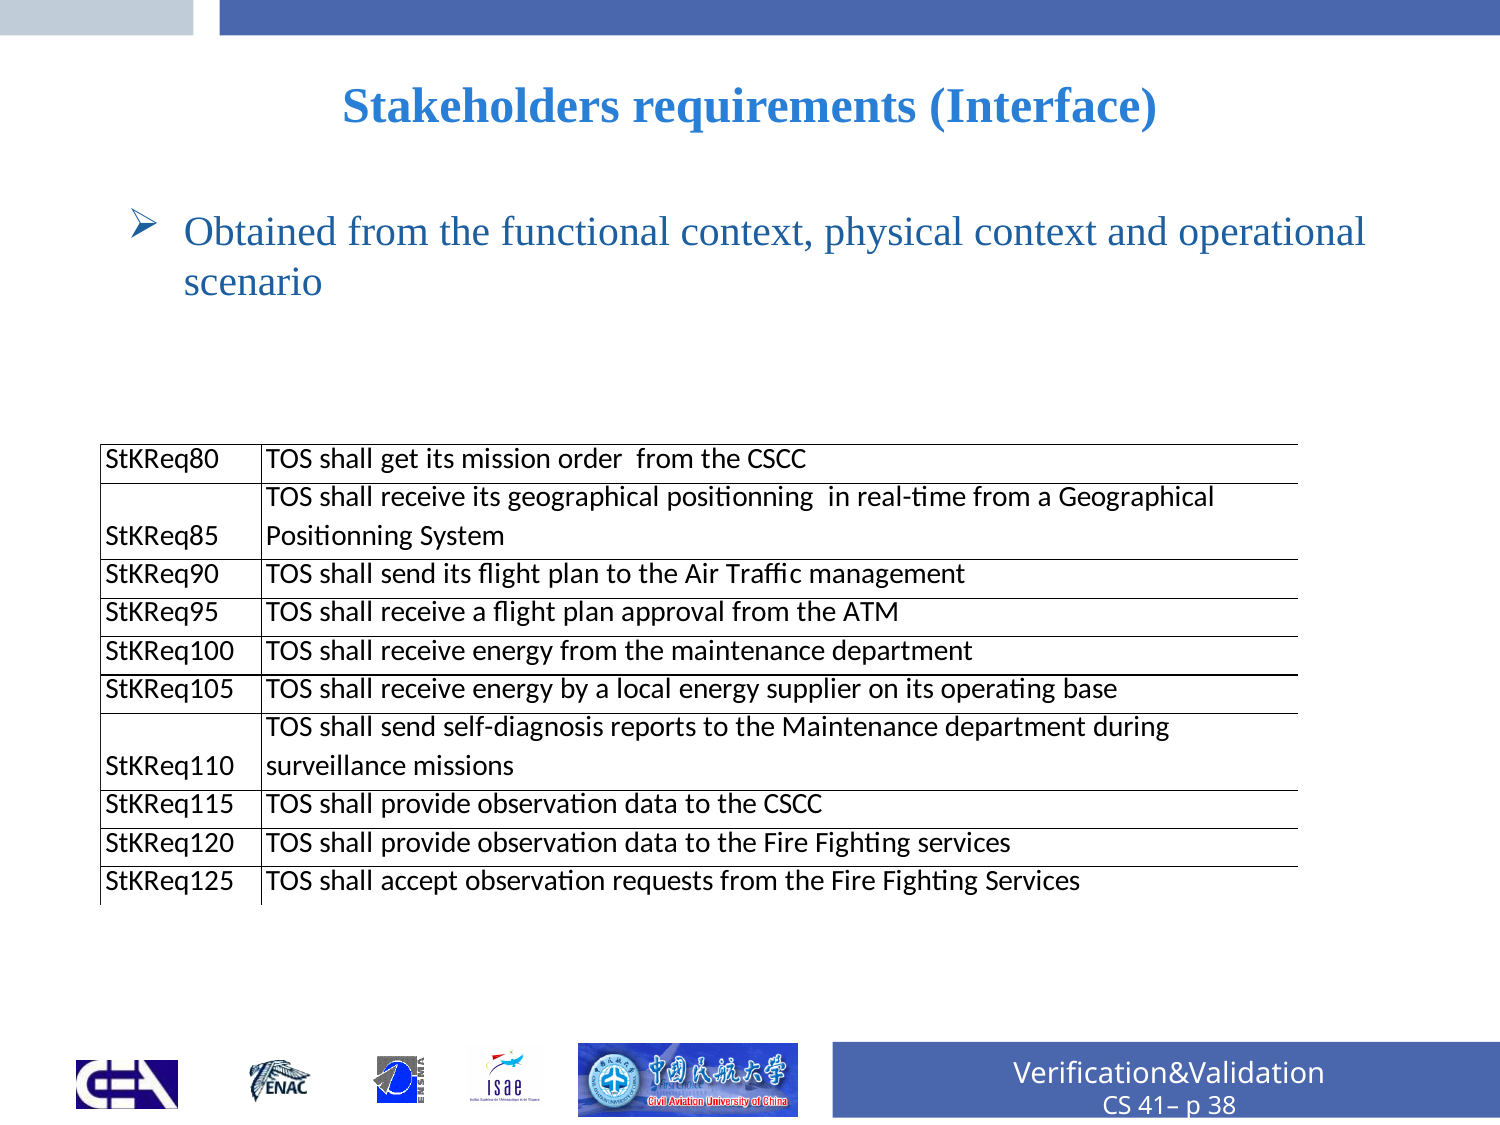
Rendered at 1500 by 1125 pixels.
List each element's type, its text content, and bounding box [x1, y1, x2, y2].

picture [76, 1060, 178, 1109]
picture [578, 1043, 798, 1117]
picture [249, 1060, 311, 1102]
picture [466, 1045, 544, 1106]
title Stakeholders requirements (Interface) [75, 45, 1425, 161]
list Obtained from the functional context, physical context and operational scenario [112, 196, 1388, 1038]
picture [100, 444, 1300, 907]
